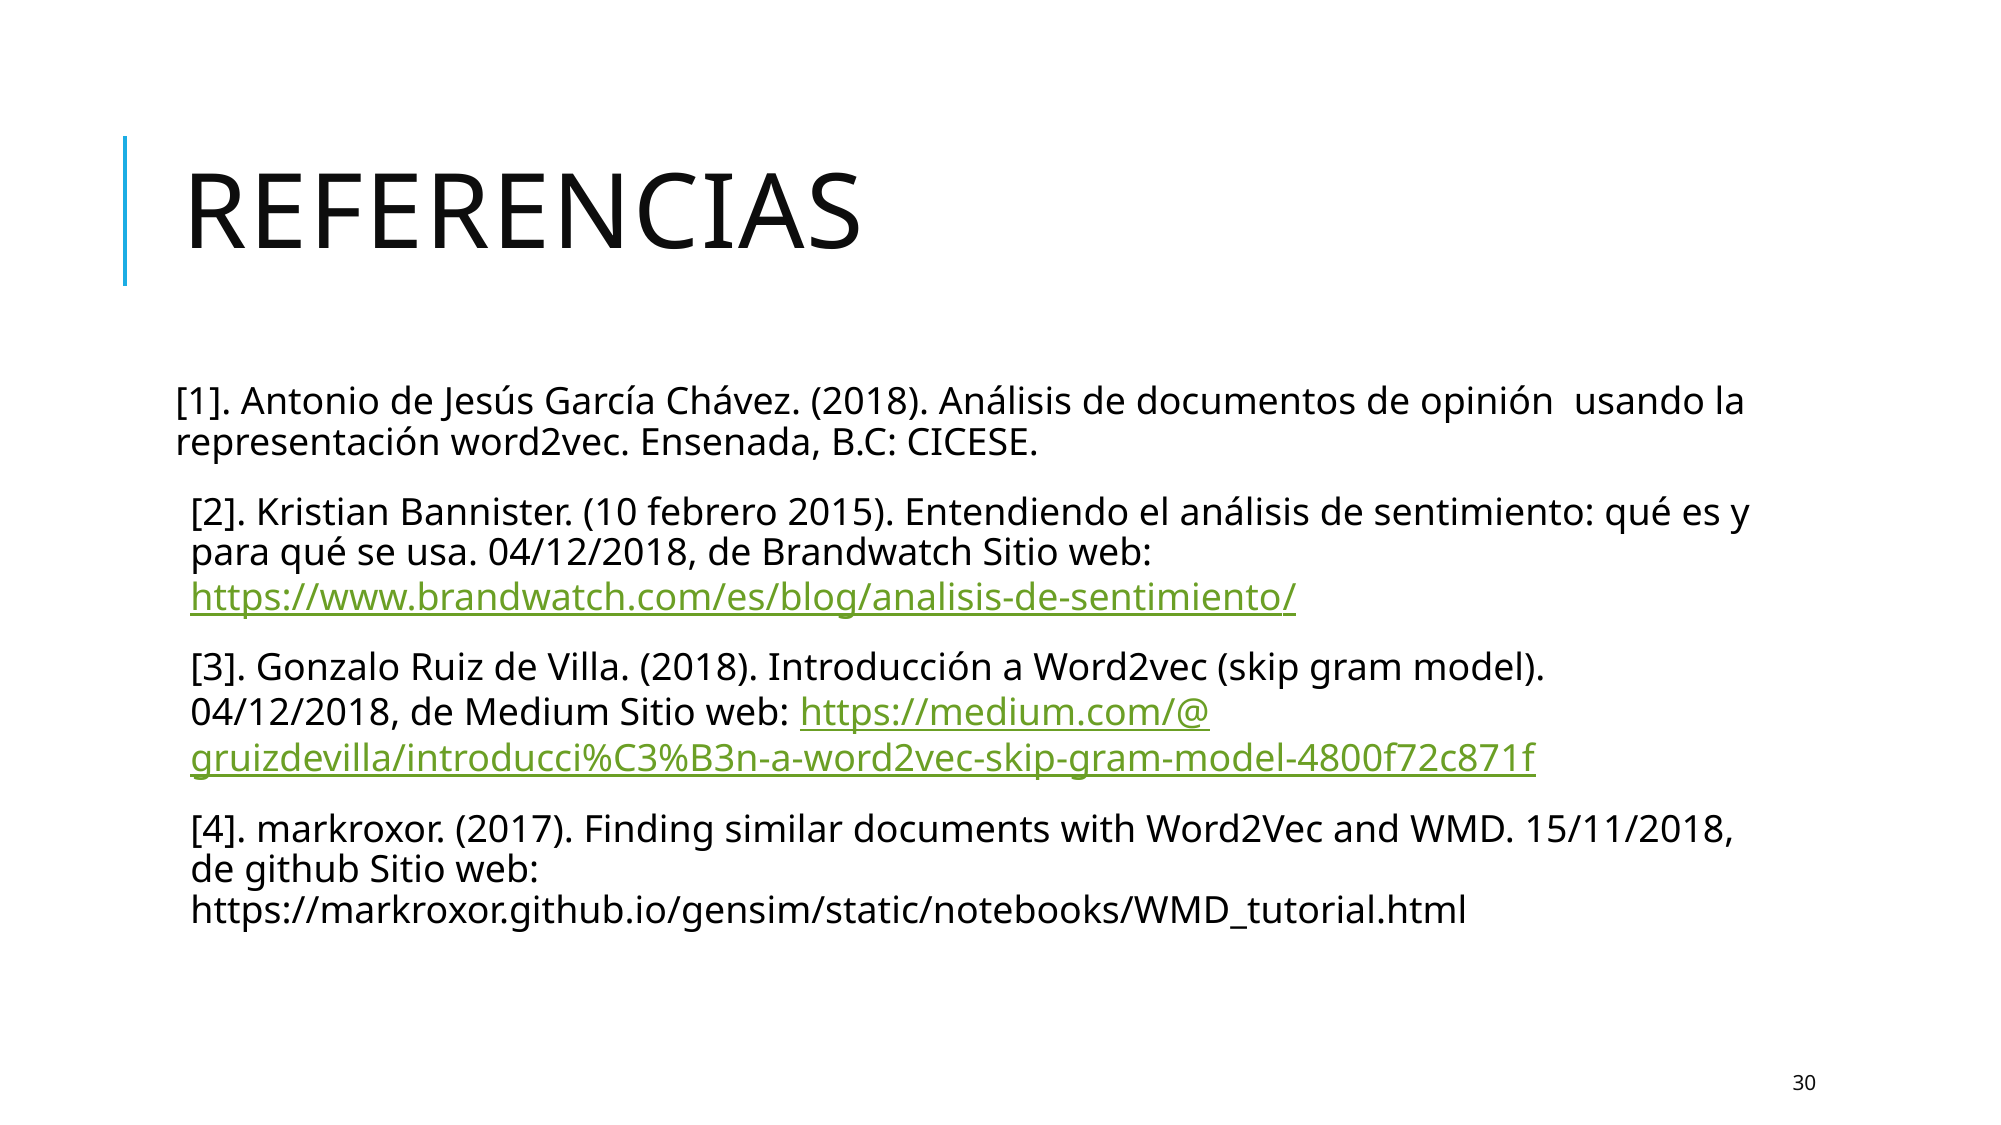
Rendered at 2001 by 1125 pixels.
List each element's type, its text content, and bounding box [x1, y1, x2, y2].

slide_number 30 [1777, 1061, 1938, 1107]
title referencias [168, 96, 1763, 342]
list [1]. Antonio de Jesús García Chávez. (2018). Análisis de documentos de opinión usando la representación word2vec. Ensenada, B.C: CICESE. [2]. Kristian Bannister. (10 febrero 2015). Entendiendo el análisis de sentimiento: qué es y para qué se usa. 04/12/2018, de Brandwatch Sitio web: https://www.brandwatch.com/es/blog/analisis-de-sentimiento/ [3]. Gonzalo Ruiz de Villa. (2018). Introducción a Word2vec (skip gram model). 04/12/2018, de Medium Sitio web: https://medium.com/@gruizdevilla/introducci%C3%B3n-a-word2vec-skip-gram-model-4800f72c871f [4]. markroxor. (2017). Finding similar documents with Word2Vec and WMD. 15/11/2018, de github Sitio web: https://markroxor.github.io/gensim/static/notebooks/WMD_tutorial.html [168, 375, 1763, 1035]
